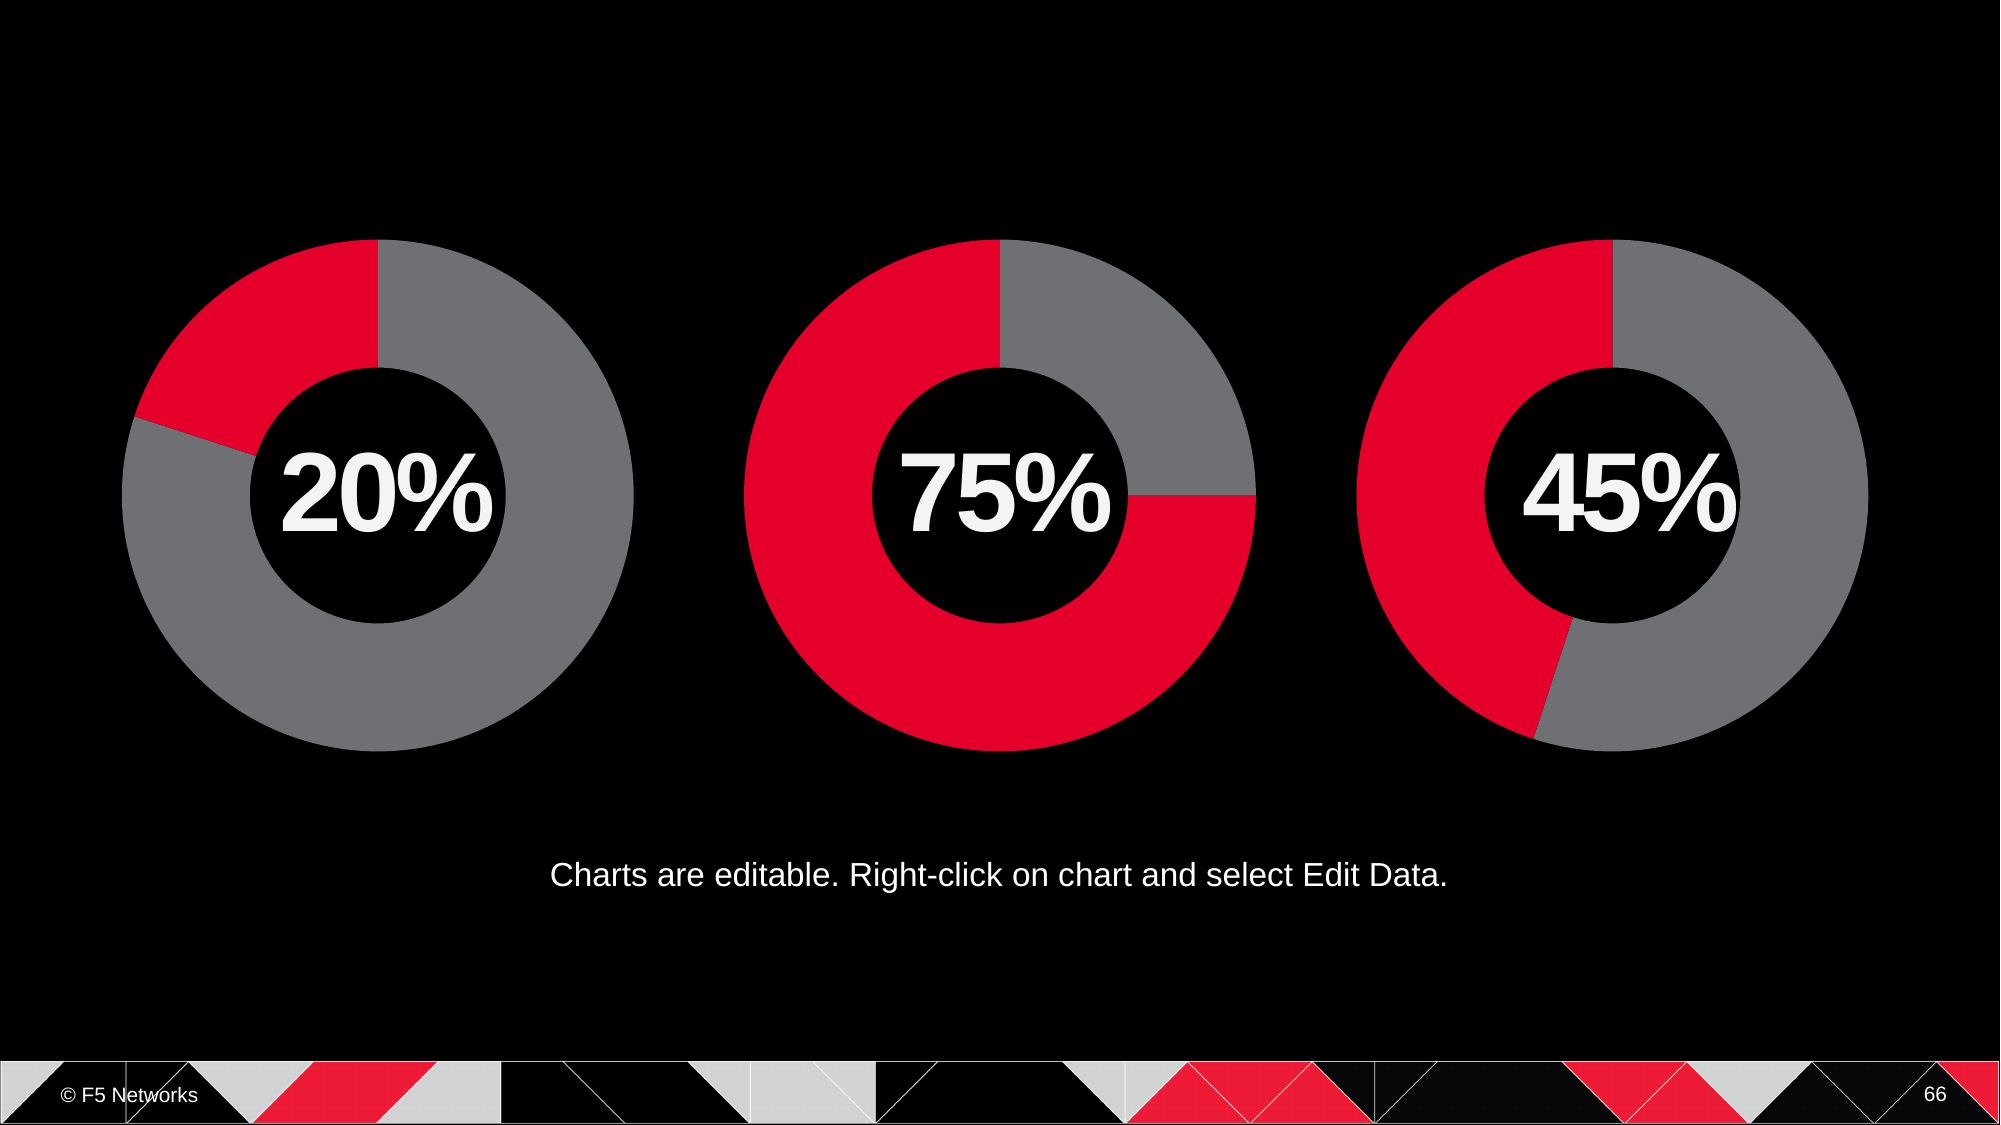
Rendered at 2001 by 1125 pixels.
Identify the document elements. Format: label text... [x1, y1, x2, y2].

picture [0, 1050, 2000, 1125]
text_box Charts are editable. Right-click on chart and select Edit Data. [518, 833, 1482, 914]
chart [0, 228, 1991, 763]
footer © F5 Networks [35, 1063, 711, 1124]
slide_number 66 [1477, 1062, 1973, 1123]
